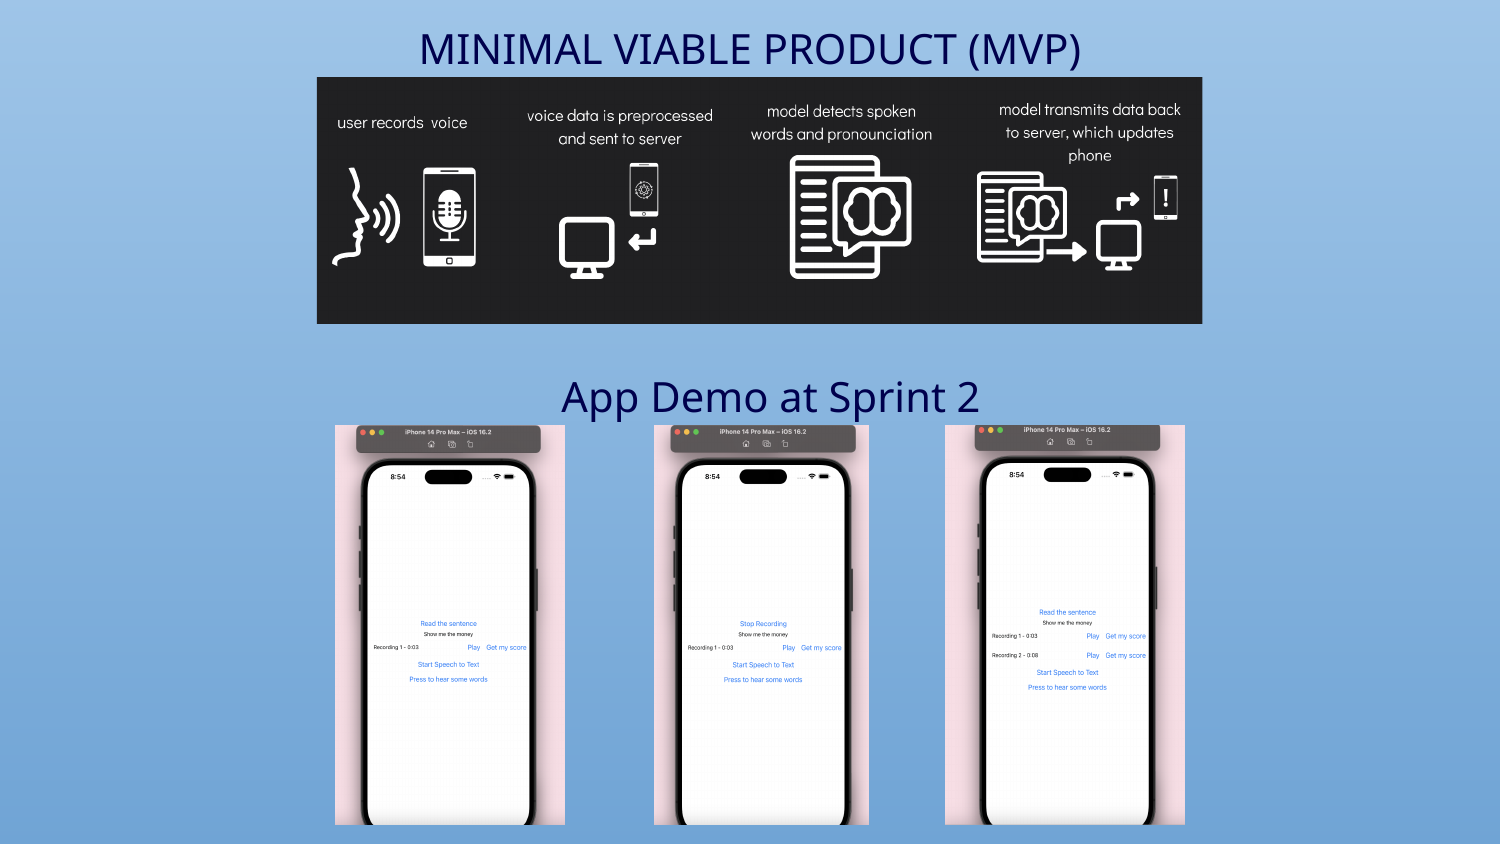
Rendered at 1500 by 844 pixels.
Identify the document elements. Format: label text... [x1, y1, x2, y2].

picture [316, 77, 1203, 324]
picture [653, 424, 869, 826]
text_box App Demo at Sprint 2 [377, 355, 1165, 398]
picture [945, 424, 1185, 826]
text_box MINIMAL VIABLE PRODUCT (MVP) [204, 7, 1296, 90]
picture [335, 424, 565, 826]
